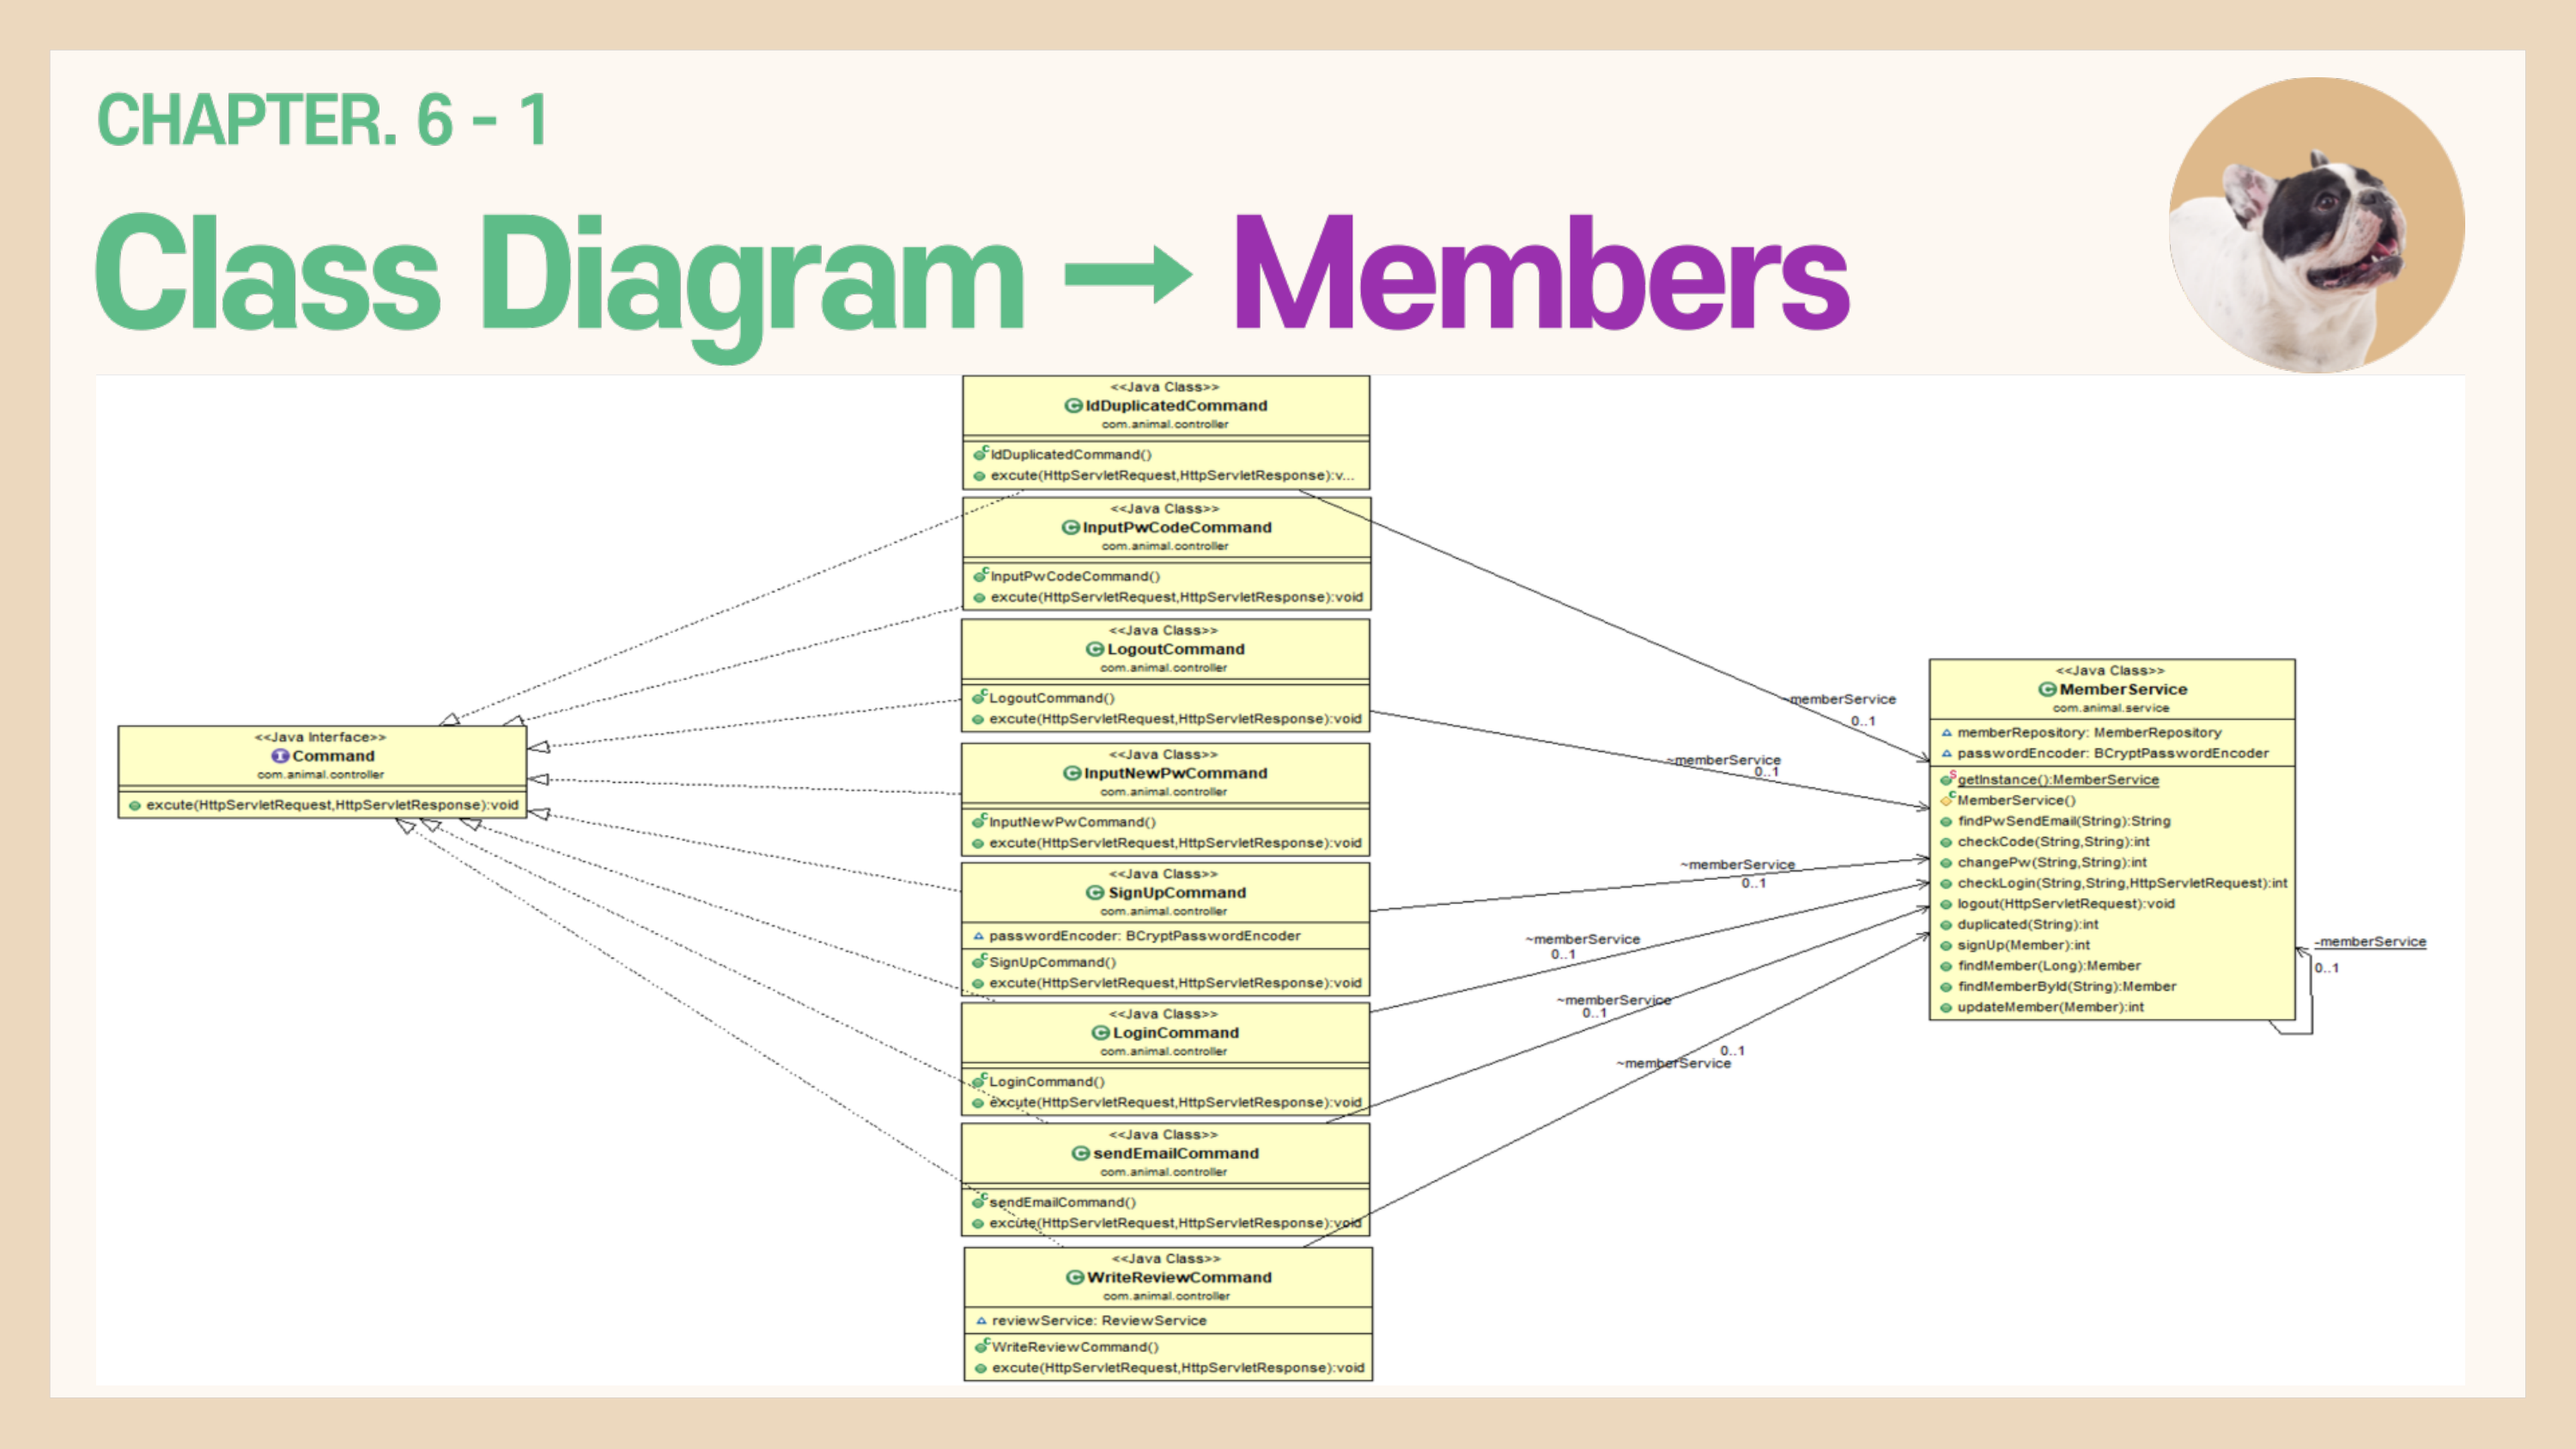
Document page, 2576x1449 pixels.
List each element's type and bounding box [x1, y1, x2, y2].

picture [69, 65, 1917, 431]
text_box [96, 374, 2466, 1385]
text_box [0, 0, 2576, 1449]
text_box [2168, 76, 2465, 373]
